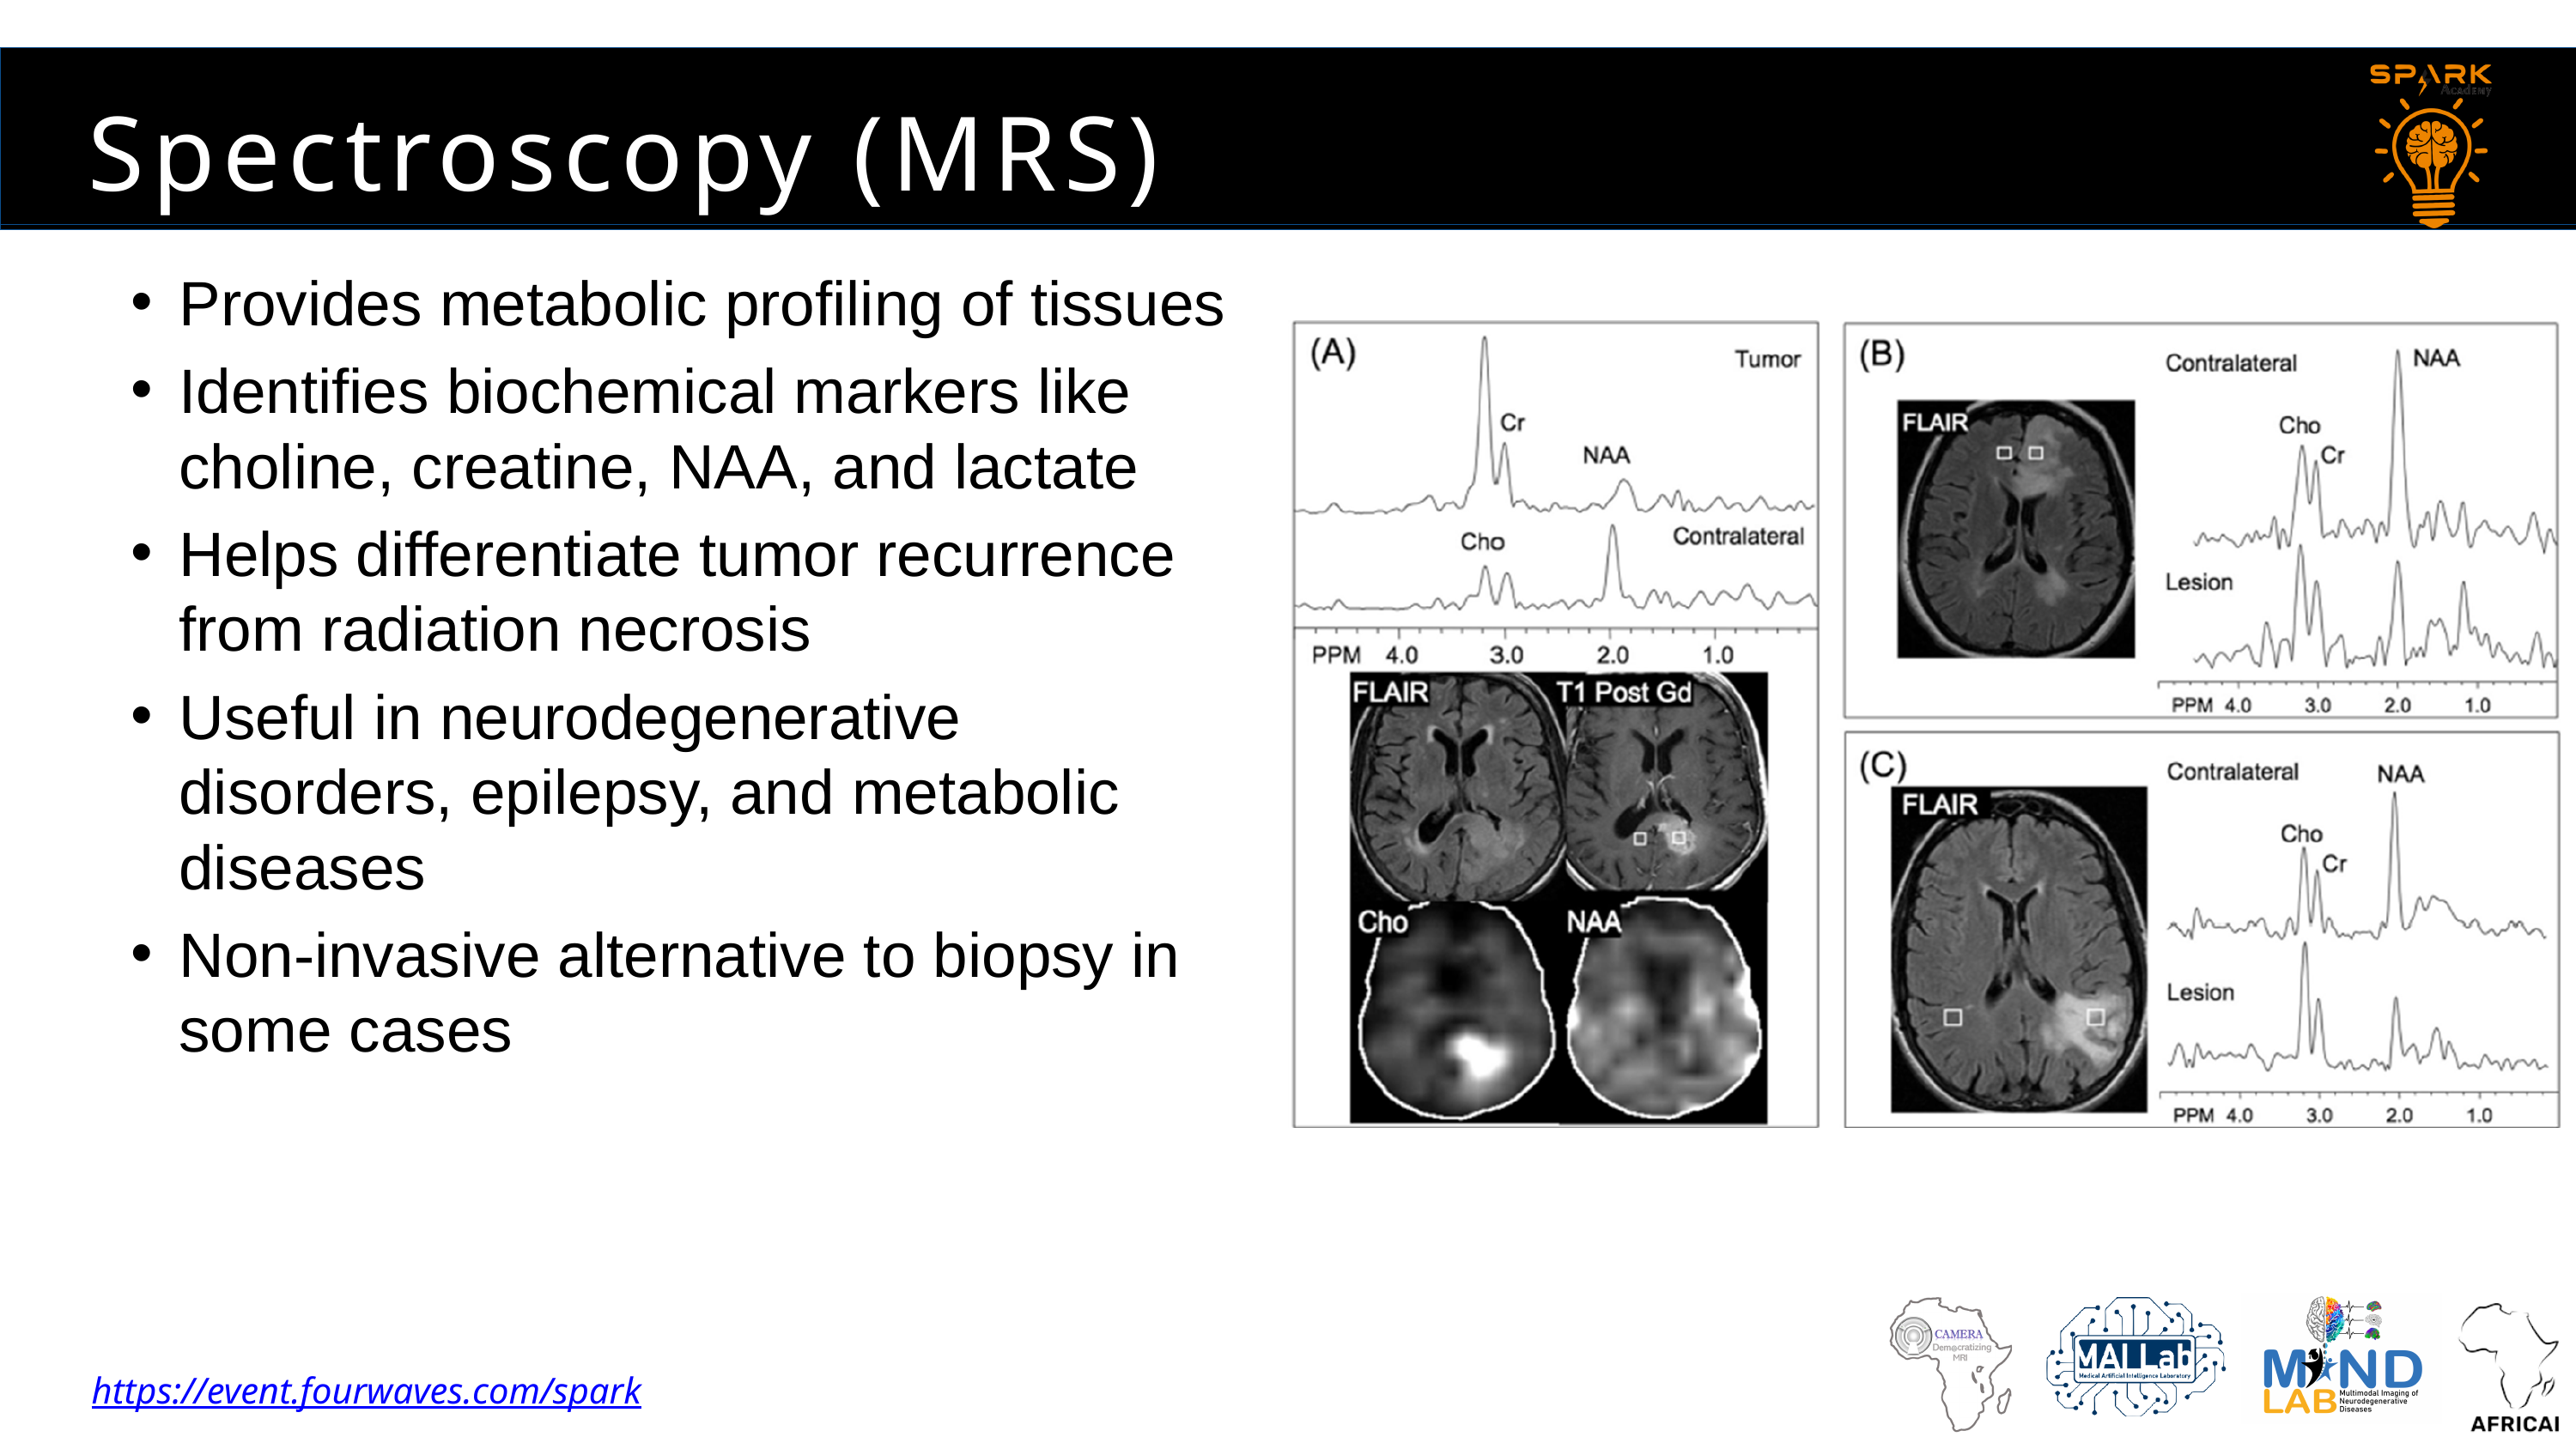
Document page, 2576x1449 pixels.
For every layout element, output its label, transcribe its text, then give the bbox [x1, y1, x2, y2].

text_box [1888, 1292, 2568, 1433]
picture [1287, 320, 2561, 1129]
text_box https://event.fourwaves.com/spark [48, 1349, 685, 1417]
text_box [0, 46, 2576, 231]
text_box Provides metabolic profiling of tissues Identifies biochemical markers like choline, creatine, NAA, and lactate Helps differentiate tumor recurrence from radiation necrosis Useful in neurodegenerative disorders, epilepsy, and metabolic diseases Non-invasive alternative to biopsy in some cases [118, 257, 1256, 870]
